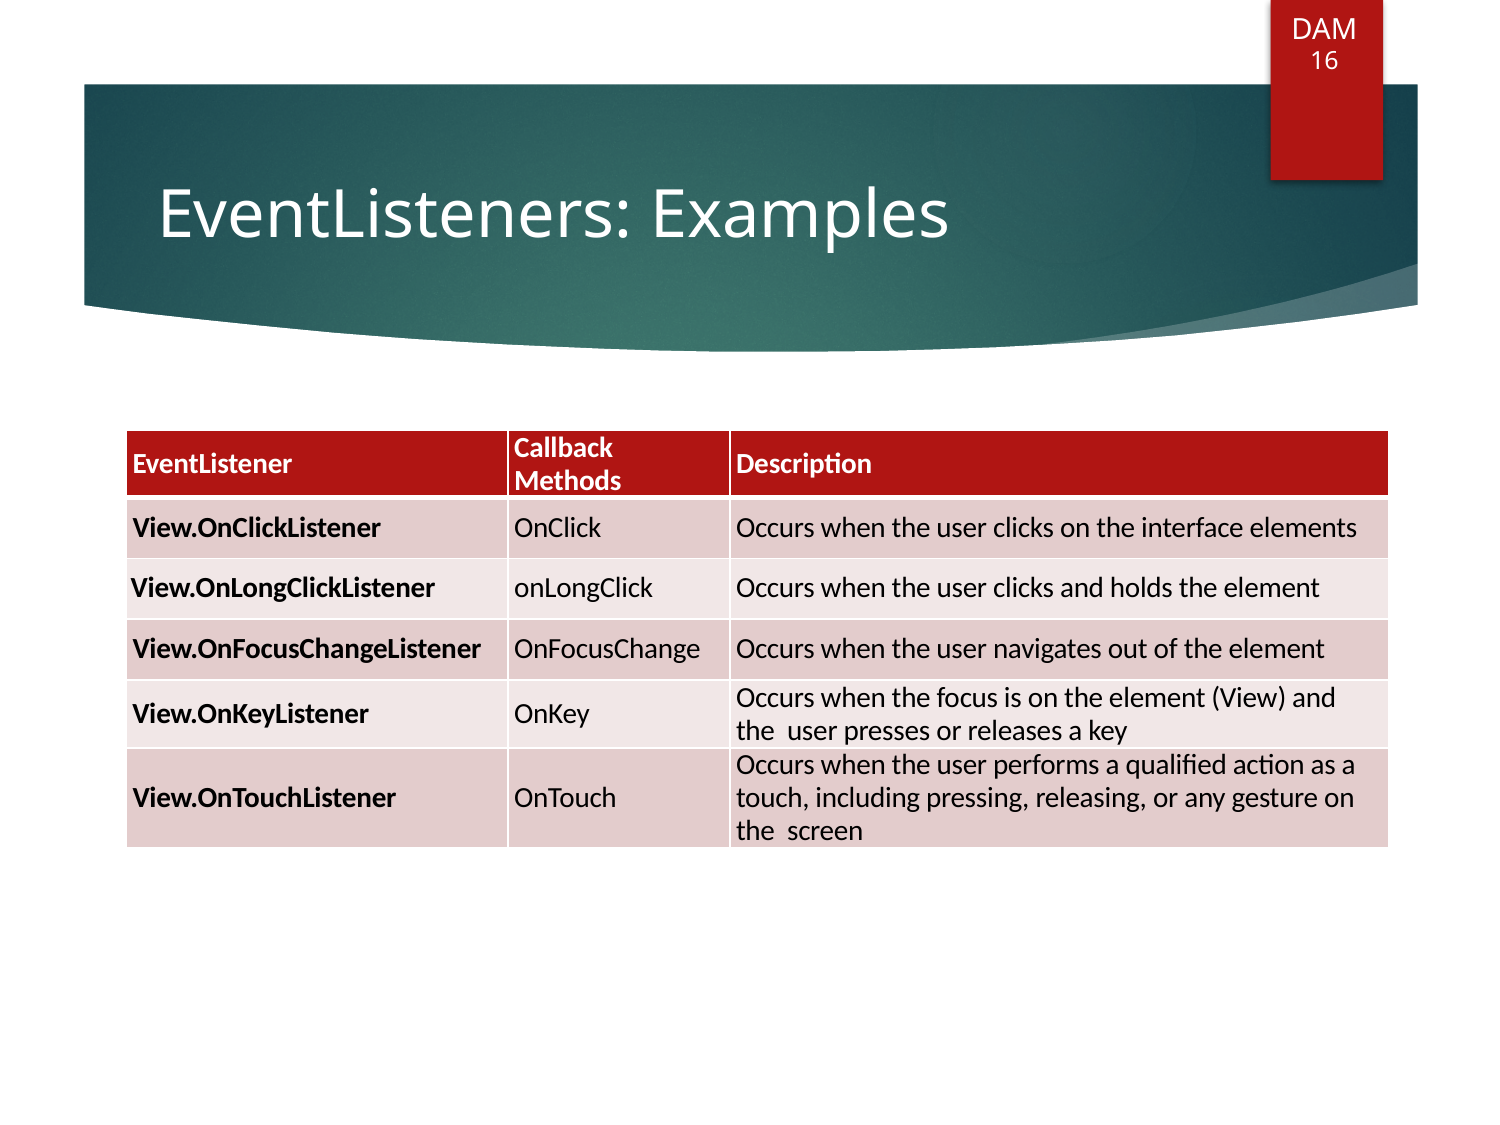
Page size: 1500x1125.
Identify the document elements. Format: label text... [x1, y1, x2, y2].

table_cell Occurs when the user clicks and holds the element [731, 559, 1388, 618]
table_cell OnKey [509, 681, 729, 747]
table_header EventListener [127, 431, 507, 495]
table_cell View.OnKeyListener [127, 681, 507, 747]
table_cell Occurs when the user clicks on the interface elements [731, 500, 1388, 558]
table_cell OnTouch [509, 749, 729, 847]
table_cell View.OnClickListener [127, 500, 507, 558]
table_cell onLongClick [509, 559, 729, 618]
table_cell Occurs when the user navigates out of the element [731, 620, 1388, 679]
table_cell View.OnTouchListener [127, 749, 507, 847]
table_header Callback Methods [509, 431, 729, 495]
table_cell Occurs when the user performs a qualified action as a touch, including pressing, releasing, or any gesture on the screen [731, 749, 1388, 847]
table_cell OnFocusChange [509, 620, 729, 679]
table_cell OnClick [509, 500, 729, 558]
table_cell Occurs when the focus is on the element (View) and the user presses or releases a key [731, 681, 1388, 747]
slide_number DAM 16 [1259, 1, 1390, 87]
table_cell View.OnLongClickListener [127, 559, 507, 618]
table_header Description [731, 431, 1388, 495]
table_cell View.OnFocusChangeListener [127, 620, 507, 679]
title EventListeners: Examples [142, 152, 1183, 269]
